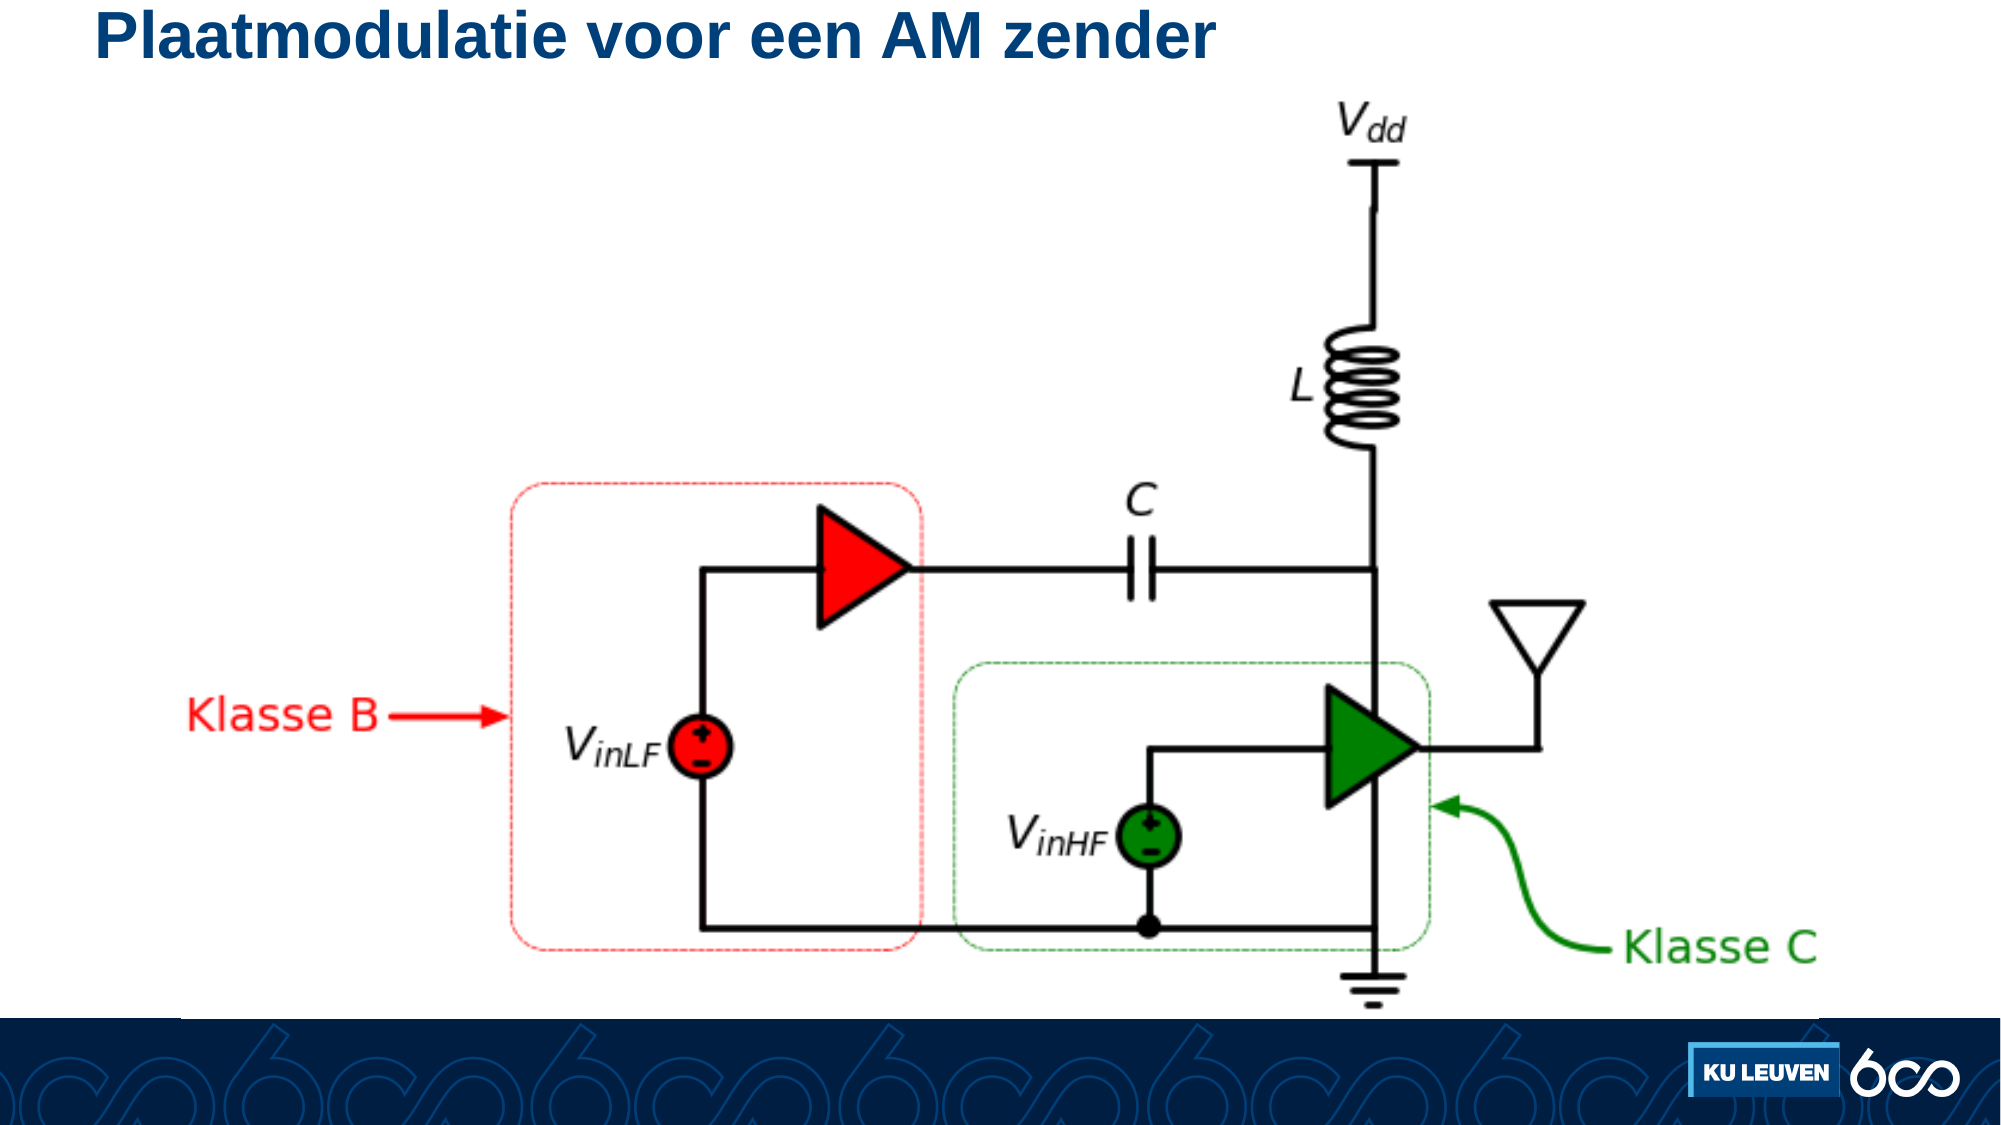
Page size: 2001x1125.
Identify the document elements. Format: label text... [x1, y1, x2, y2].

picture [0, 88, 2001, 1125]
title Plaatmodulatie voor een AM zender [94, 0, 1906, 108]
